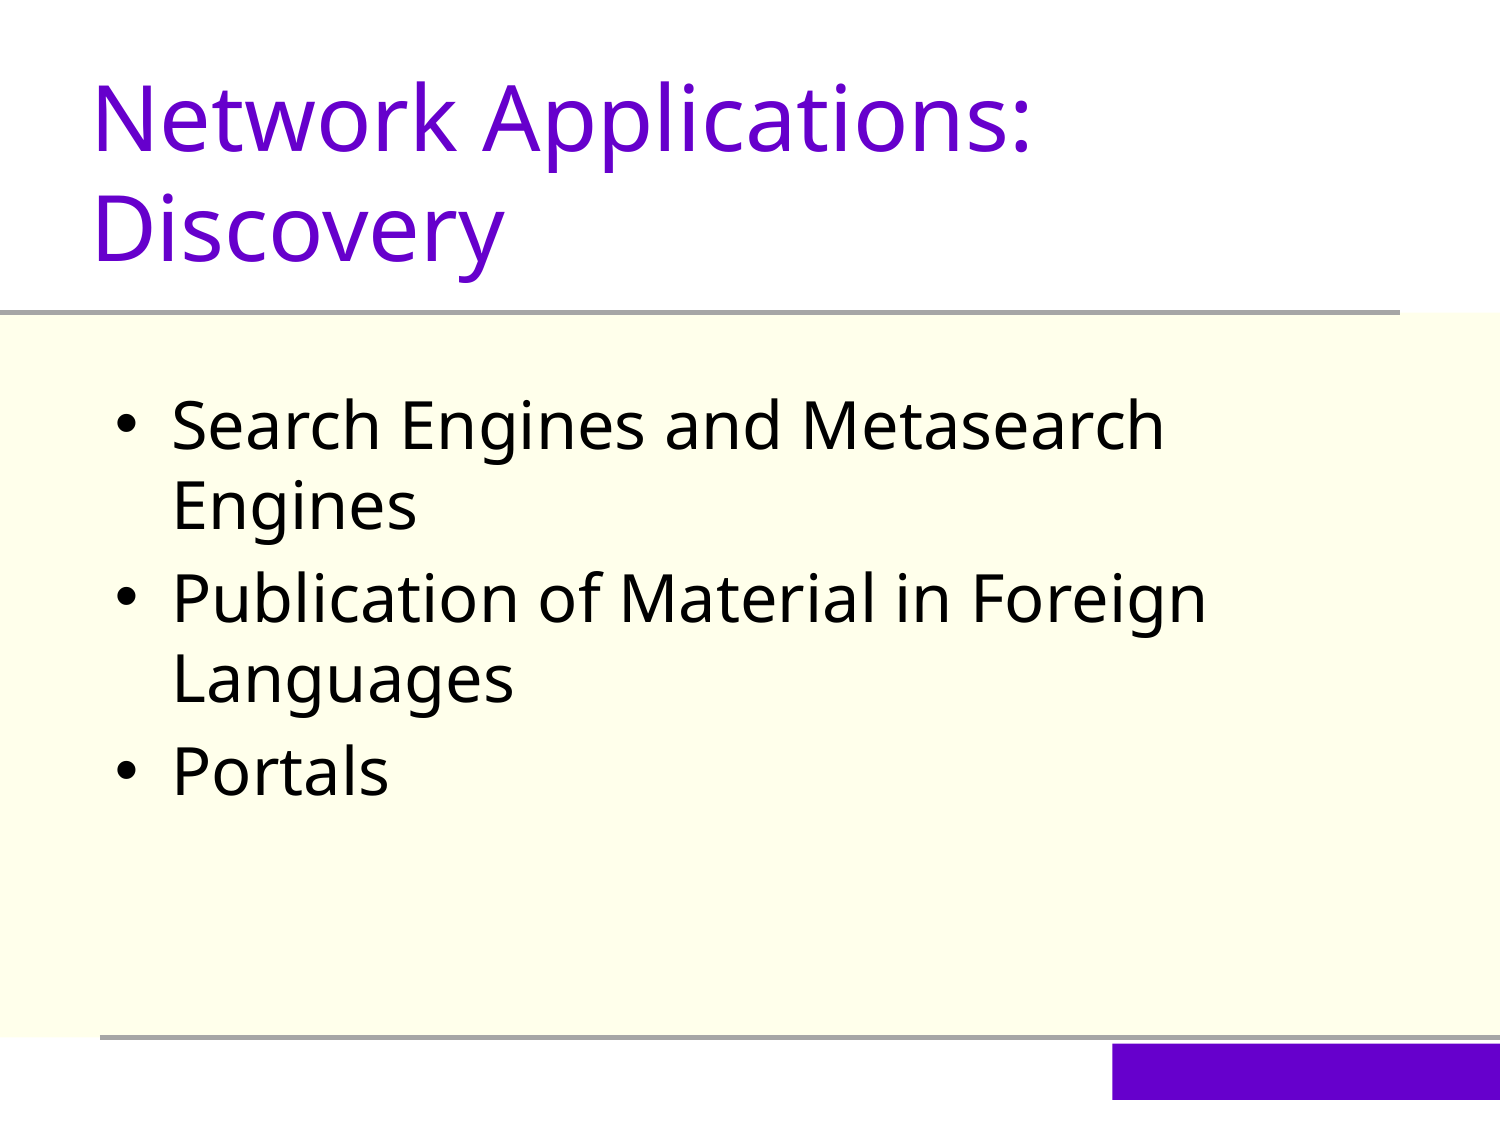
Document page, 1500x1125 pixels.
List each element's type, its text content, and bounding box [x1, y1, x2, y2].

list Search Engines and Metasearch Engines Publication of Material in Foreign Languages Portals [99, 375, 1413, 1025]
subtitle Network Applications: Discovery [75, 12, 1413, 288]
